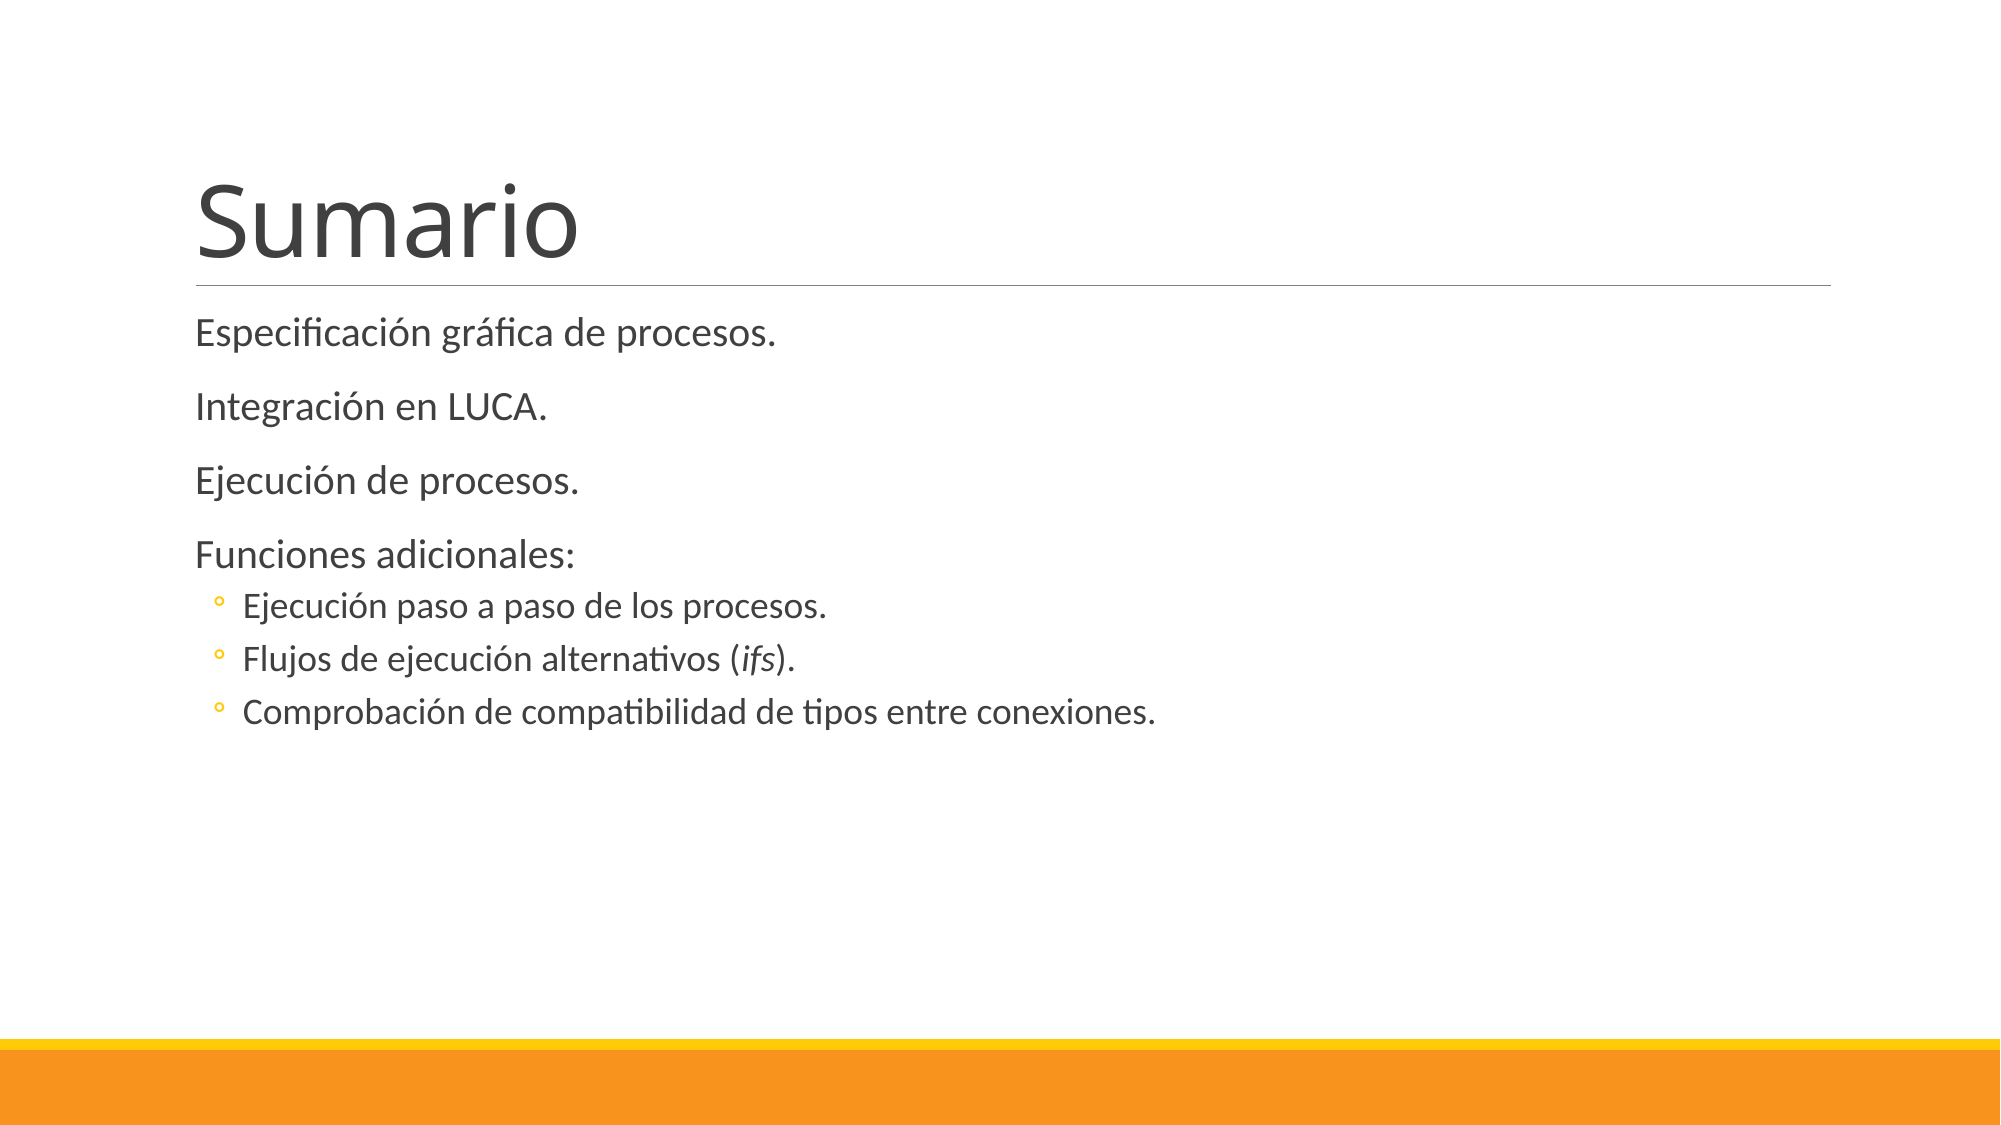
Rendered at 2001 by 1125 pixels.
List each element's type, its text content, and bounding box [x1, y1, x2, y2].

title Sumario [180, 47, 1830, 285]
list Especificación gráfica de procesos. Integración en LUCA. Ejecución de procesos. Funciones adicionales: Ejecución paso a paso de los procesos. Flujos de ejecución alternativos (ifs). Comprobación de compatibilidad de tipos entre conexiones. [180, 302, 1830, 963]
